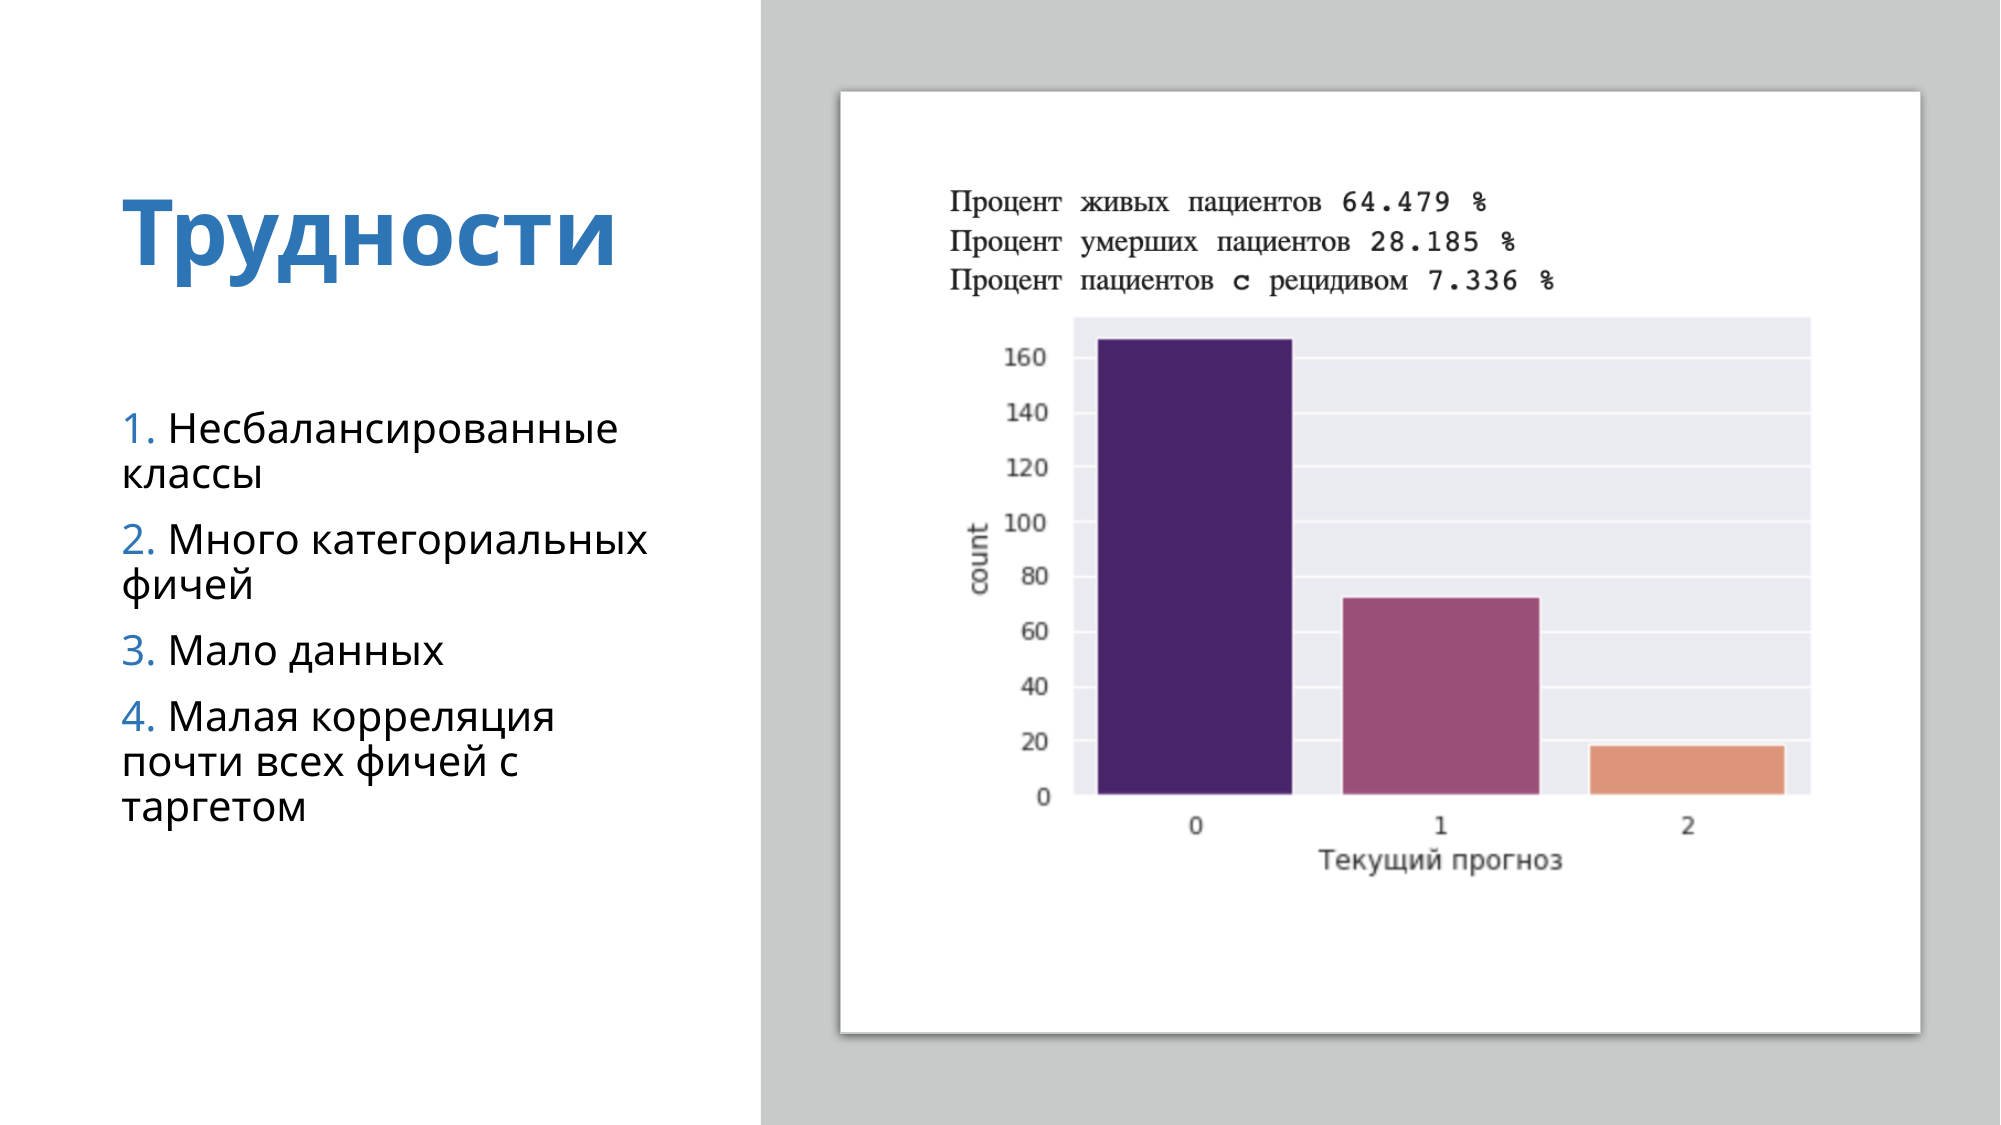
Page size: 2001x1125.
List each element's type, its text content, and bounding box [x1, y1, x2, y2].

picture [886, 188, 1875, 937]
list 1. Несбалансированные классы 2. Много категориальных фичей 3. Мало данных 4. Малая корреляция почти всех фичей с таргетом [106, 399, 682, 1021]
text_box [839, 90, 1922, 1034]
title Трудности [106, 103, 682, 370]
text_box [760, 0, 2000, 1125]
